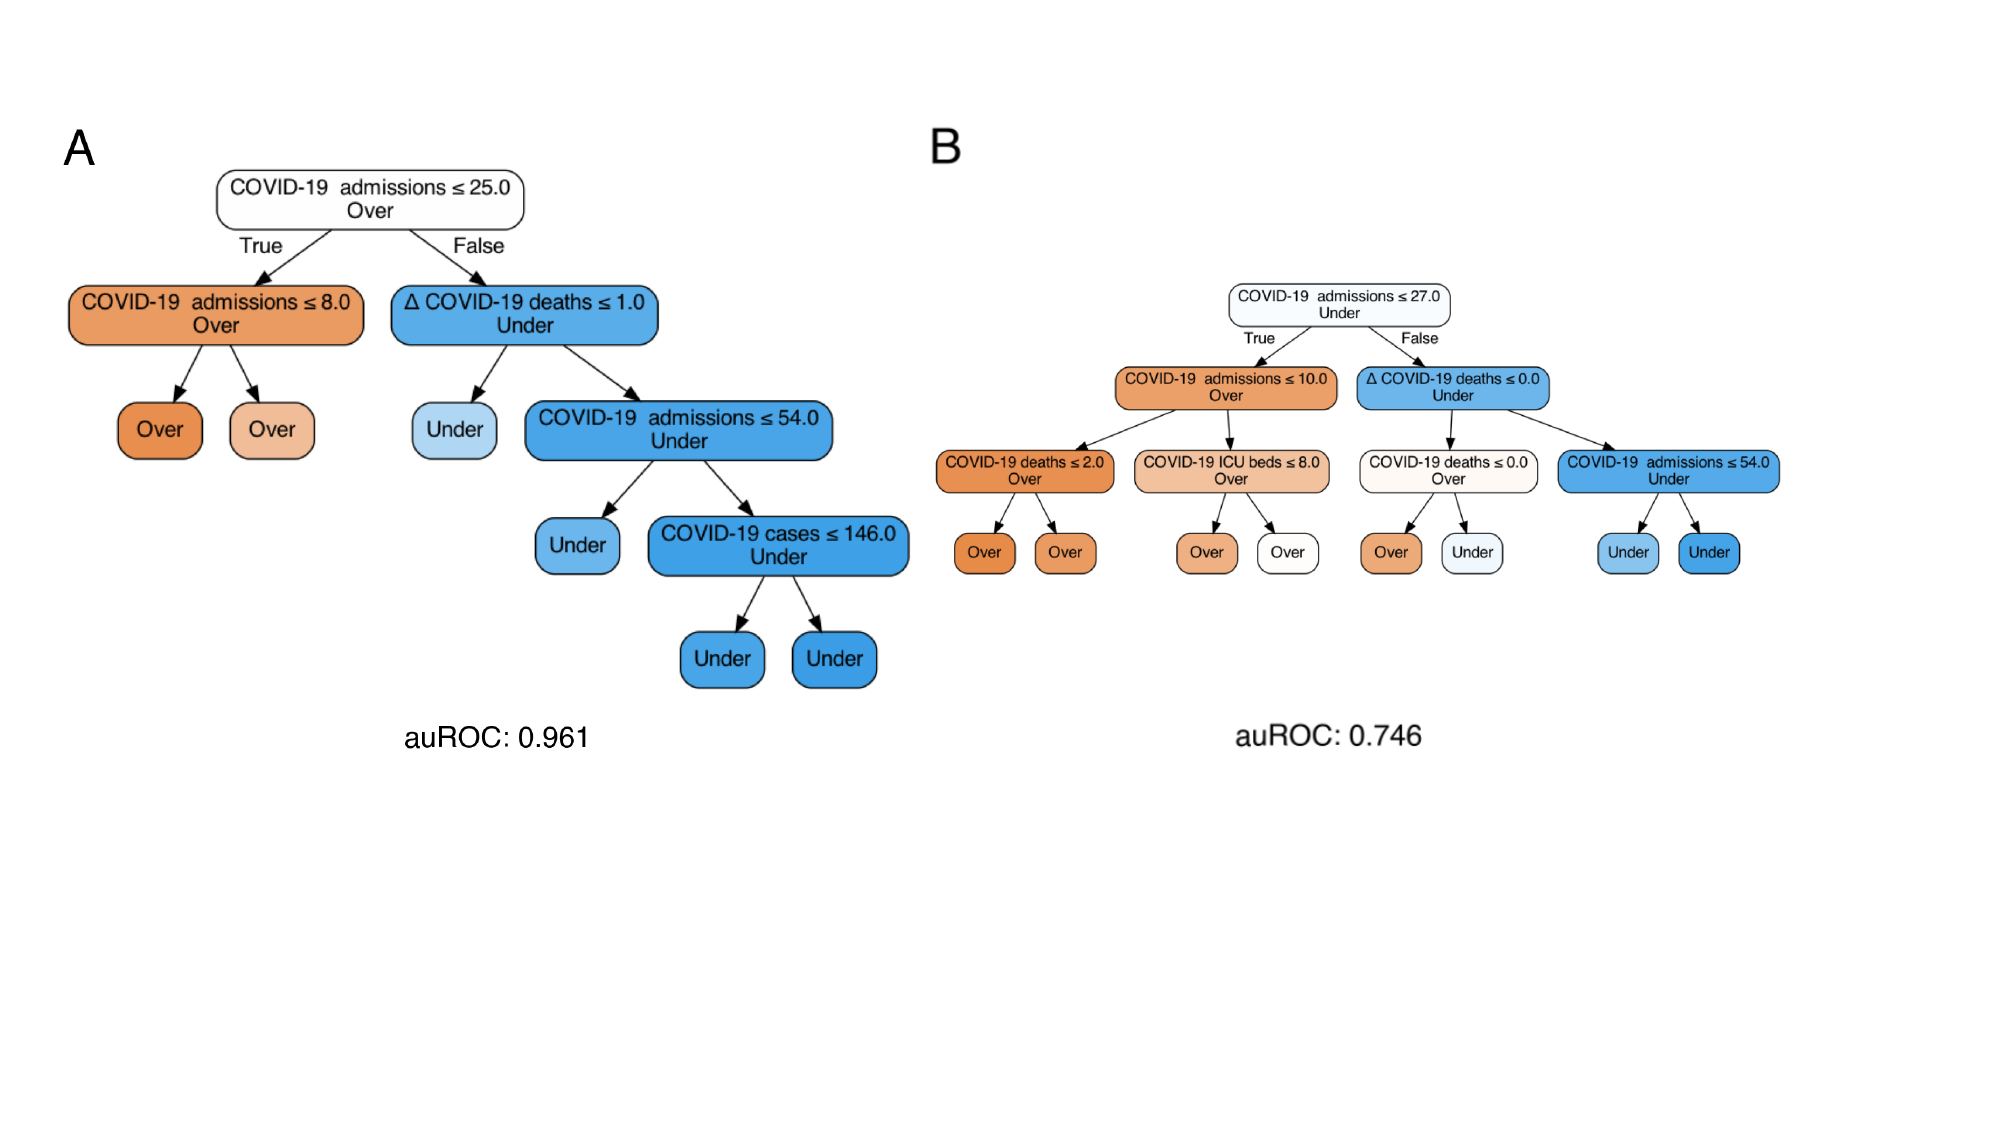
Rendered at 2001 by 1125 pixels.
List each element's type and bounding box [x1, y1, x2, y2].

text_box [45, 110, 1801, 786]
